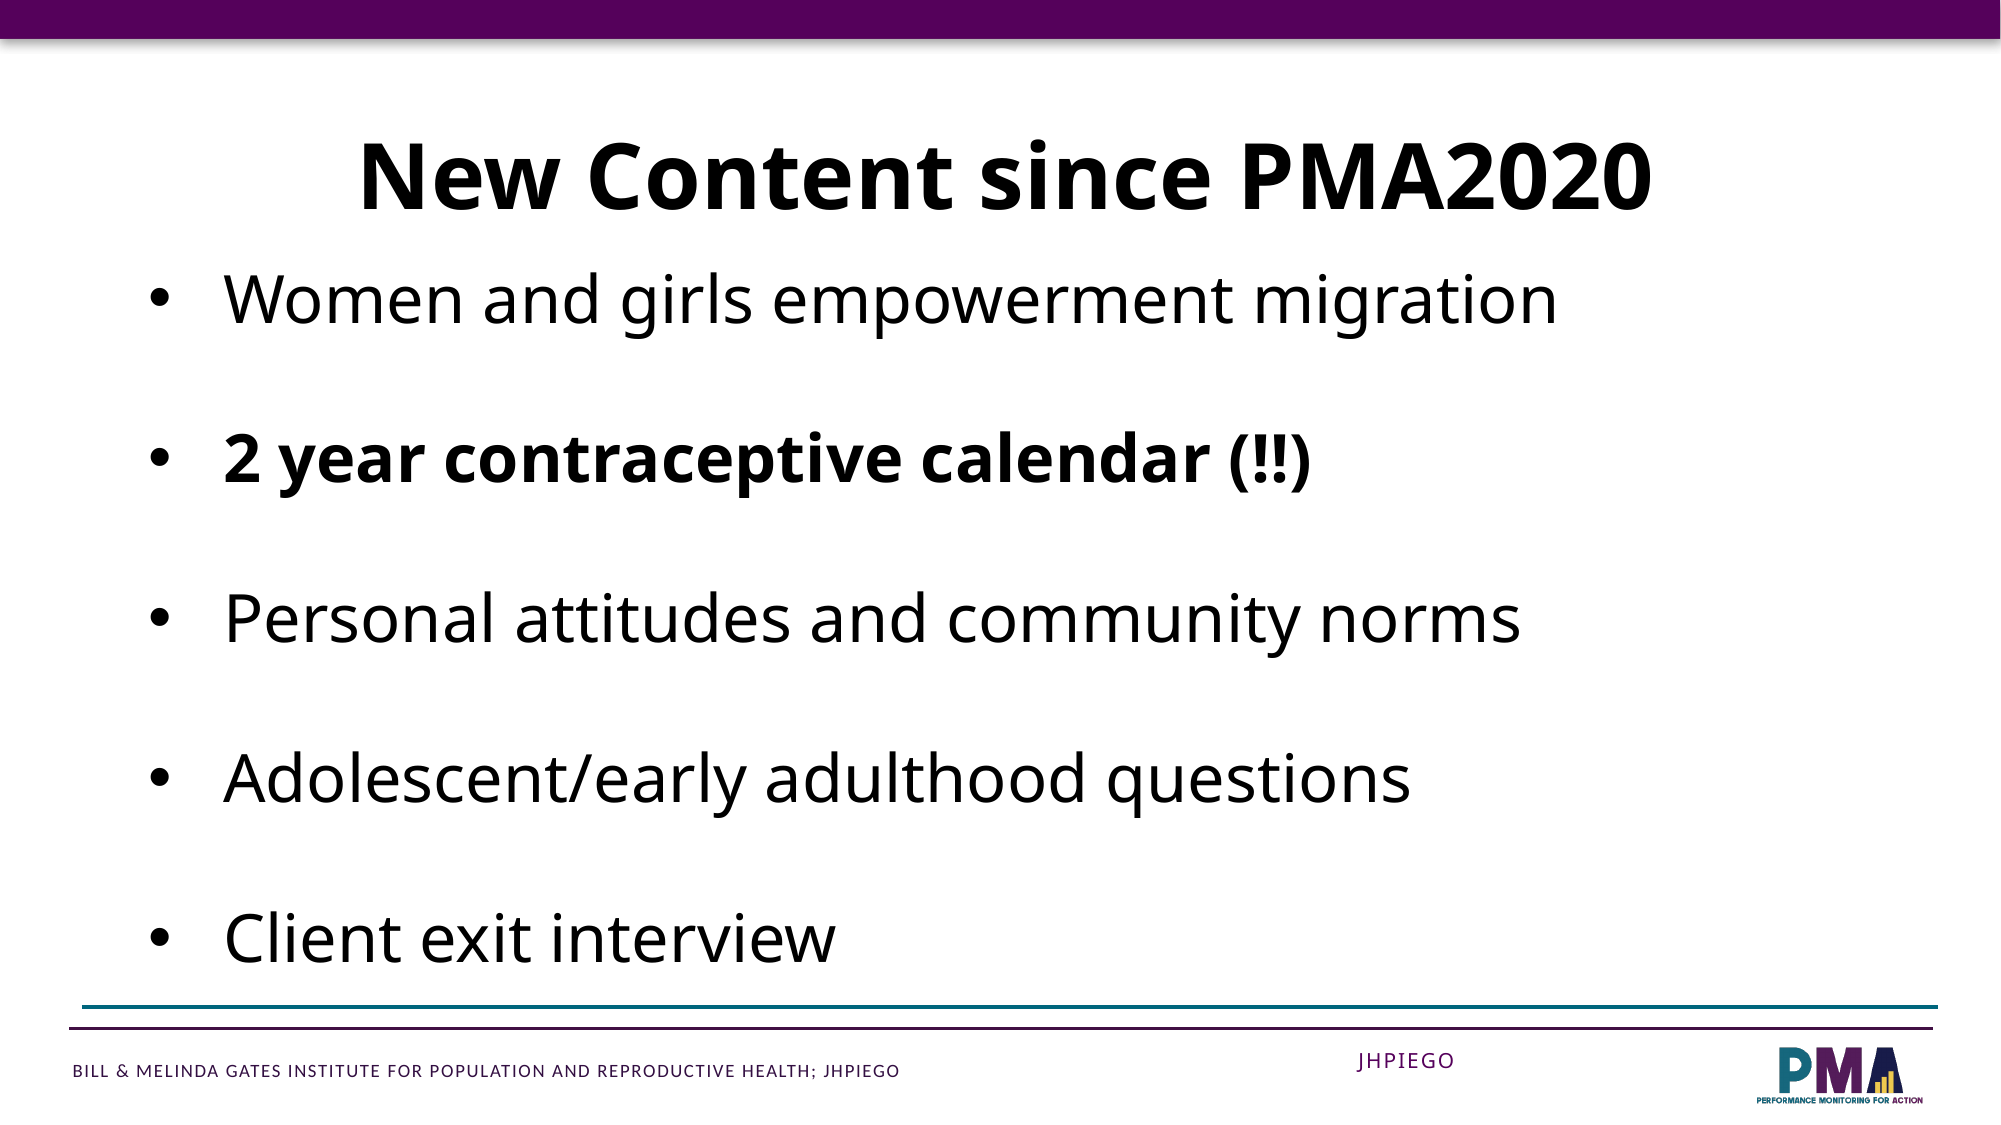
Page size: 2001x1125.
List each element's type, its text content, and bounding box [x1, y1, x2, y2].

picture [1748, 1010, 1933, 1125]
text_box [0, 0, 2000, 39]
text_box JHPIEGO [1343, 1040, 1481, 1080]
text_box New Content since PMA2020 [97, 110, 1915, 235]
text_box Women and girls empowerment migration 2 year contraceptive calendar (!!) Personal attitudes and community norms Adolescent/early adulthood questions Client exit interview [58, 249, 1915, 984]
